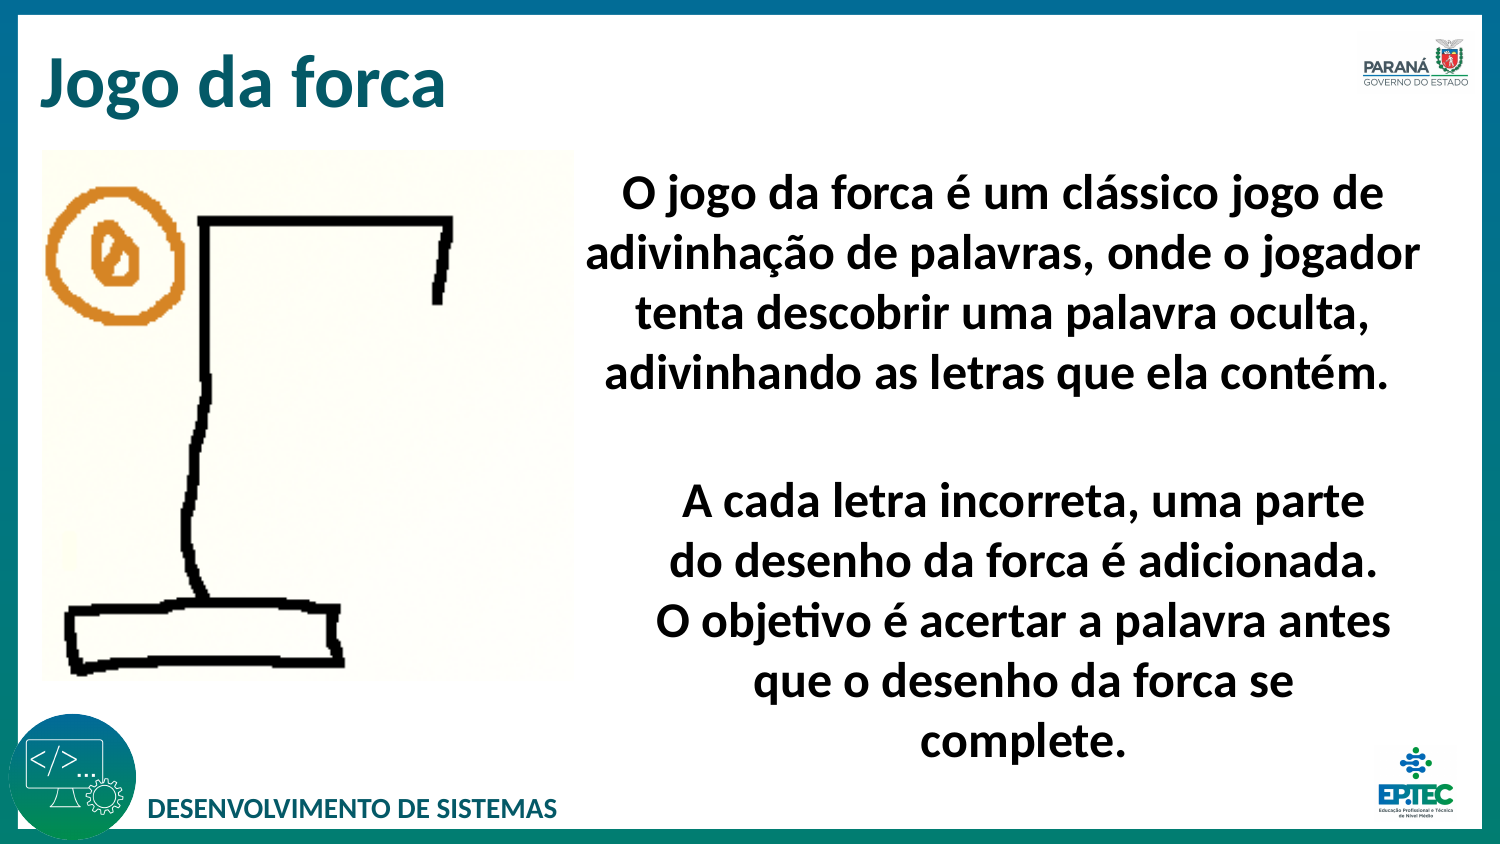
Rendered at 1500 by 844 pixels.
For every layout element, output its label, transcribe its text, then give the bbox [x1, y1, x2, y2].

text_box DESENVOLVIMENTO DE SISTEMAS [141, 783, 644, 830]
picture [1356, 30, 1475, 94]
text_box O jogo da forca é um clássico jogo de adivinhação de palavras, onde o jogador tenta descobrir uma palavra oculta, adivinhando as letras que ela contém. [557, 144, 1449, 415]
text_box A cada letra incorreta, uma parte do desenho da forca é adicionada. O objetivo é acertar a palavra antes que o desenho da forca se complete. [639, 452, 1410, 697]
text_box Jogo da forca [25, 25, 1449, 131]
text_box [17, 14, 1482, 829]
picture [42, 150, 574, 682]
picture [1374, 745, 1457, 822]
picture [1482, 273, 1500, 277]
picture [8, 713, 137, 841]
picture [0, 273, 17, 277]
